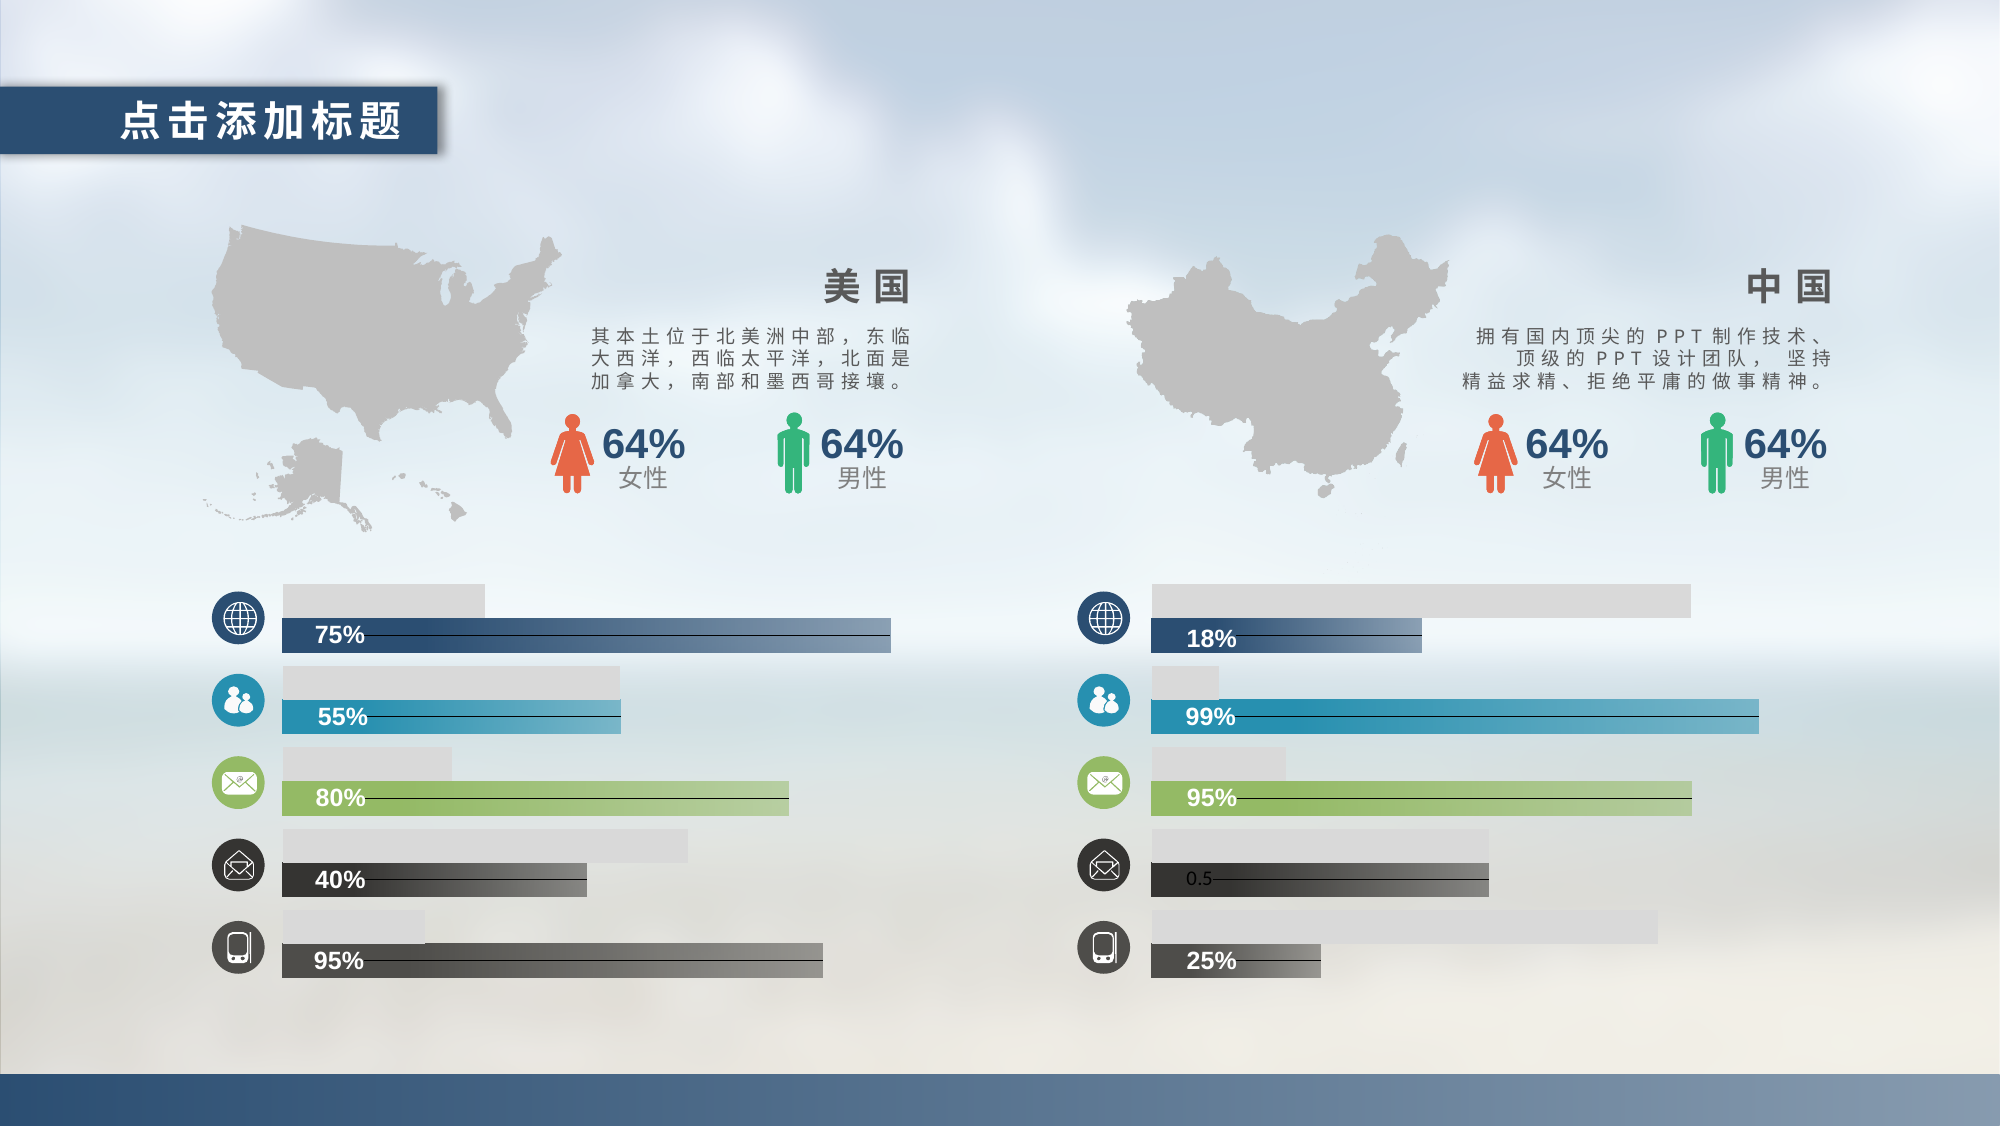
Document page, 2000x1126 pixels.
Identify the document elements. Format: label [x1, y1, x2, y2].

text_box [1077, 552, 1848, 1047]
text_box [0, 86, 438, 155]
text_box [211, 552, 979, 1047]
text_box [1115, 232, 1855, 612]
text_box [202, 224, 933, 533]
